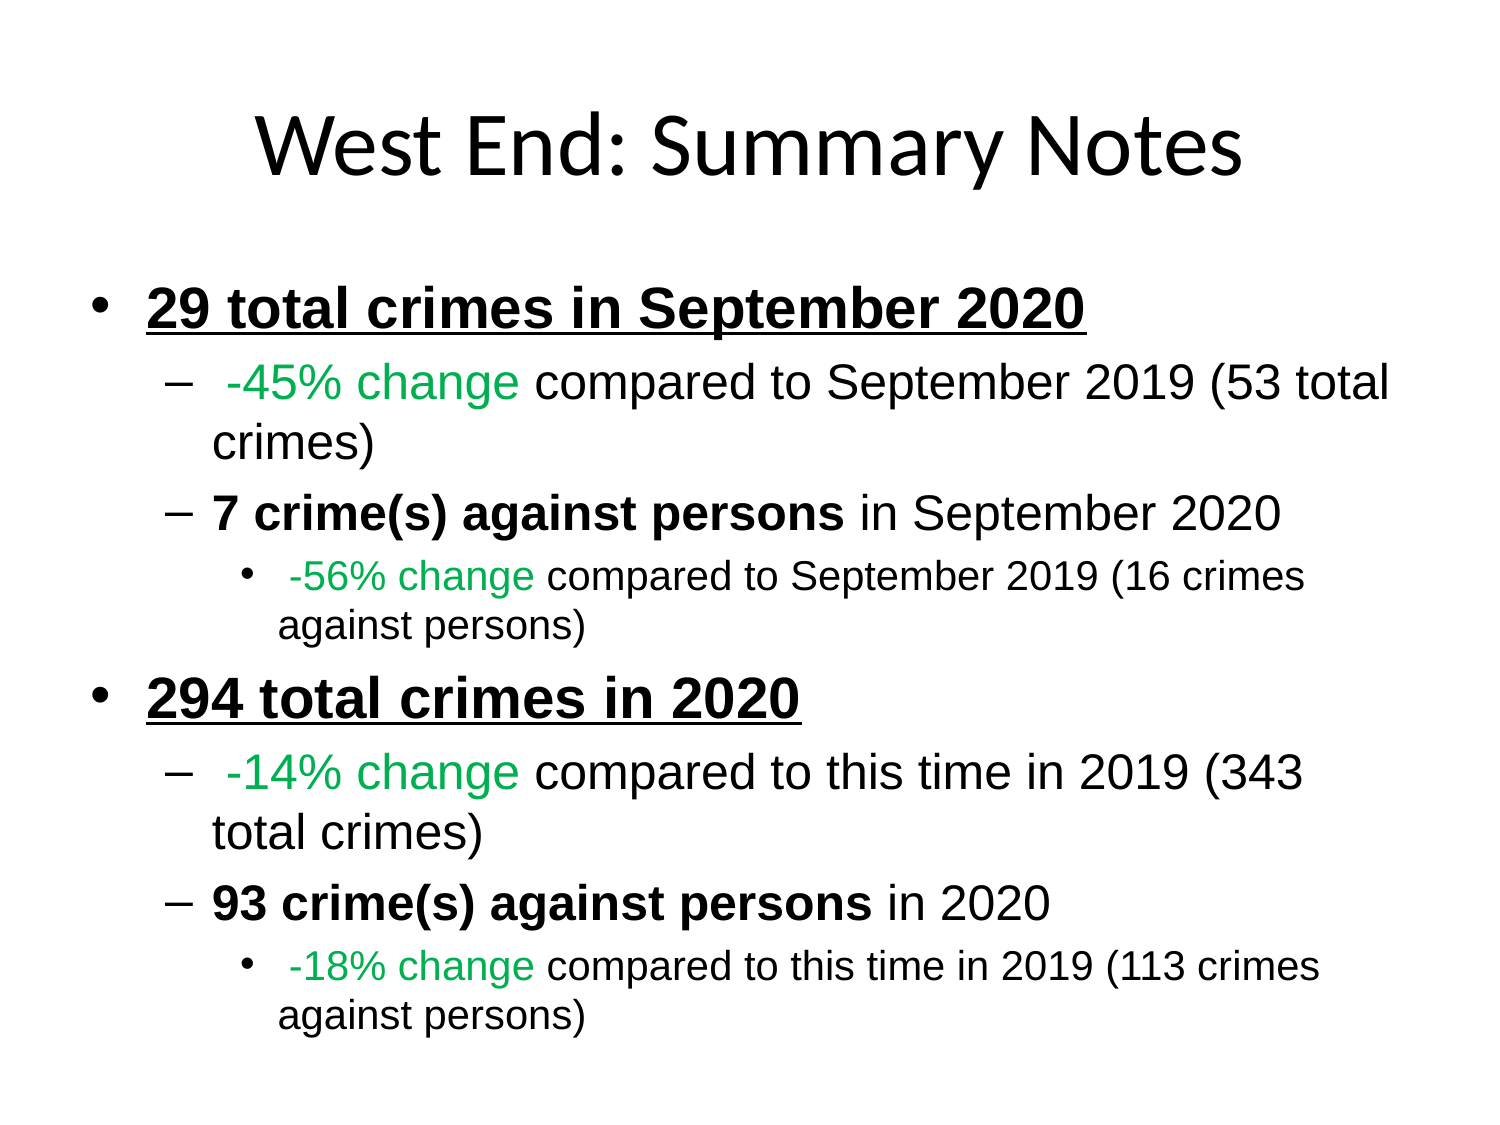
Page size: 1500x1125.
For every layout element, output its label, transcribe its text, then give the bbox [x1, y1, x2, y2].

list 29 total crimes in September 2020 -45% change compared to September 2019 (53 total crimes) 7 crime(s) against persons in September 2020 -56% change compared to September 2019 (16 crimes against persons) 294 total crimes in 2020 -14% change compared to this time in 2019 (343 total crimes) 93 crime(s) against persons in 2020 -18% change compared to this time in 2019 (113 crimes against persons) [75, 262, 1425, 1005]
title West End: Summary Notes [75, 45, 1425, 233]
